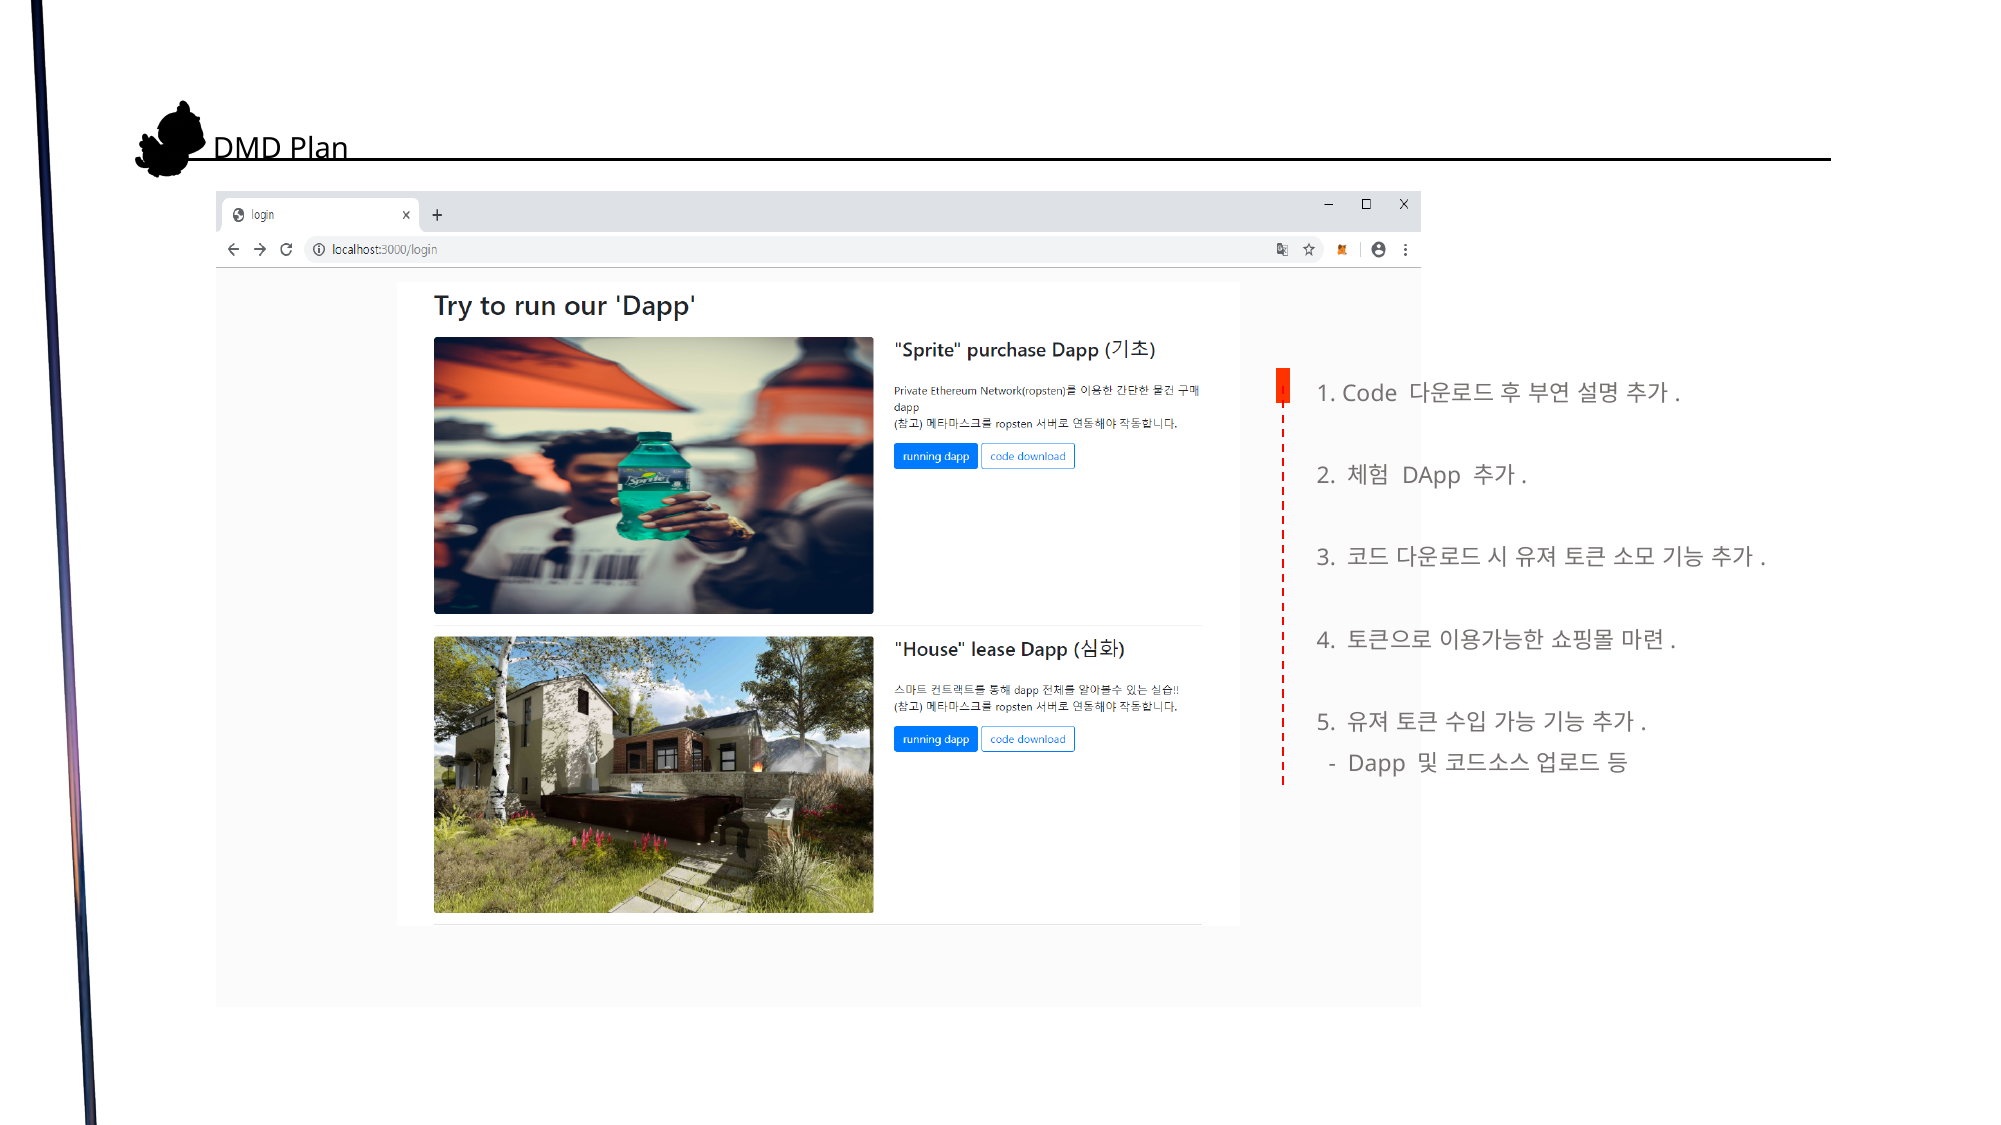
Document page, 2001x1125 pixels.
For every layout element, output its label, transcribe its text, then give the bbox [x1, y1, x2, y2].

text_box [216, 191, 1421, 1007]
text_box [132, 95, 1831, 181]
text_box 1. Code 다운로드 후 부연 설명 추가. 2. 체험 DApp 추가. 3. 코드 다운로드 시 유져 토큰 소모 기능 추가. 4. 토큰으로 이용가능한 쇼핑몰 마련. 5. 유져 토큰 수입 가능 기능 추가. - Dapp 및 코드소스 업로드 등 [1421, 357, 1811, 784]
picture [32, 0, 96, 1125]
